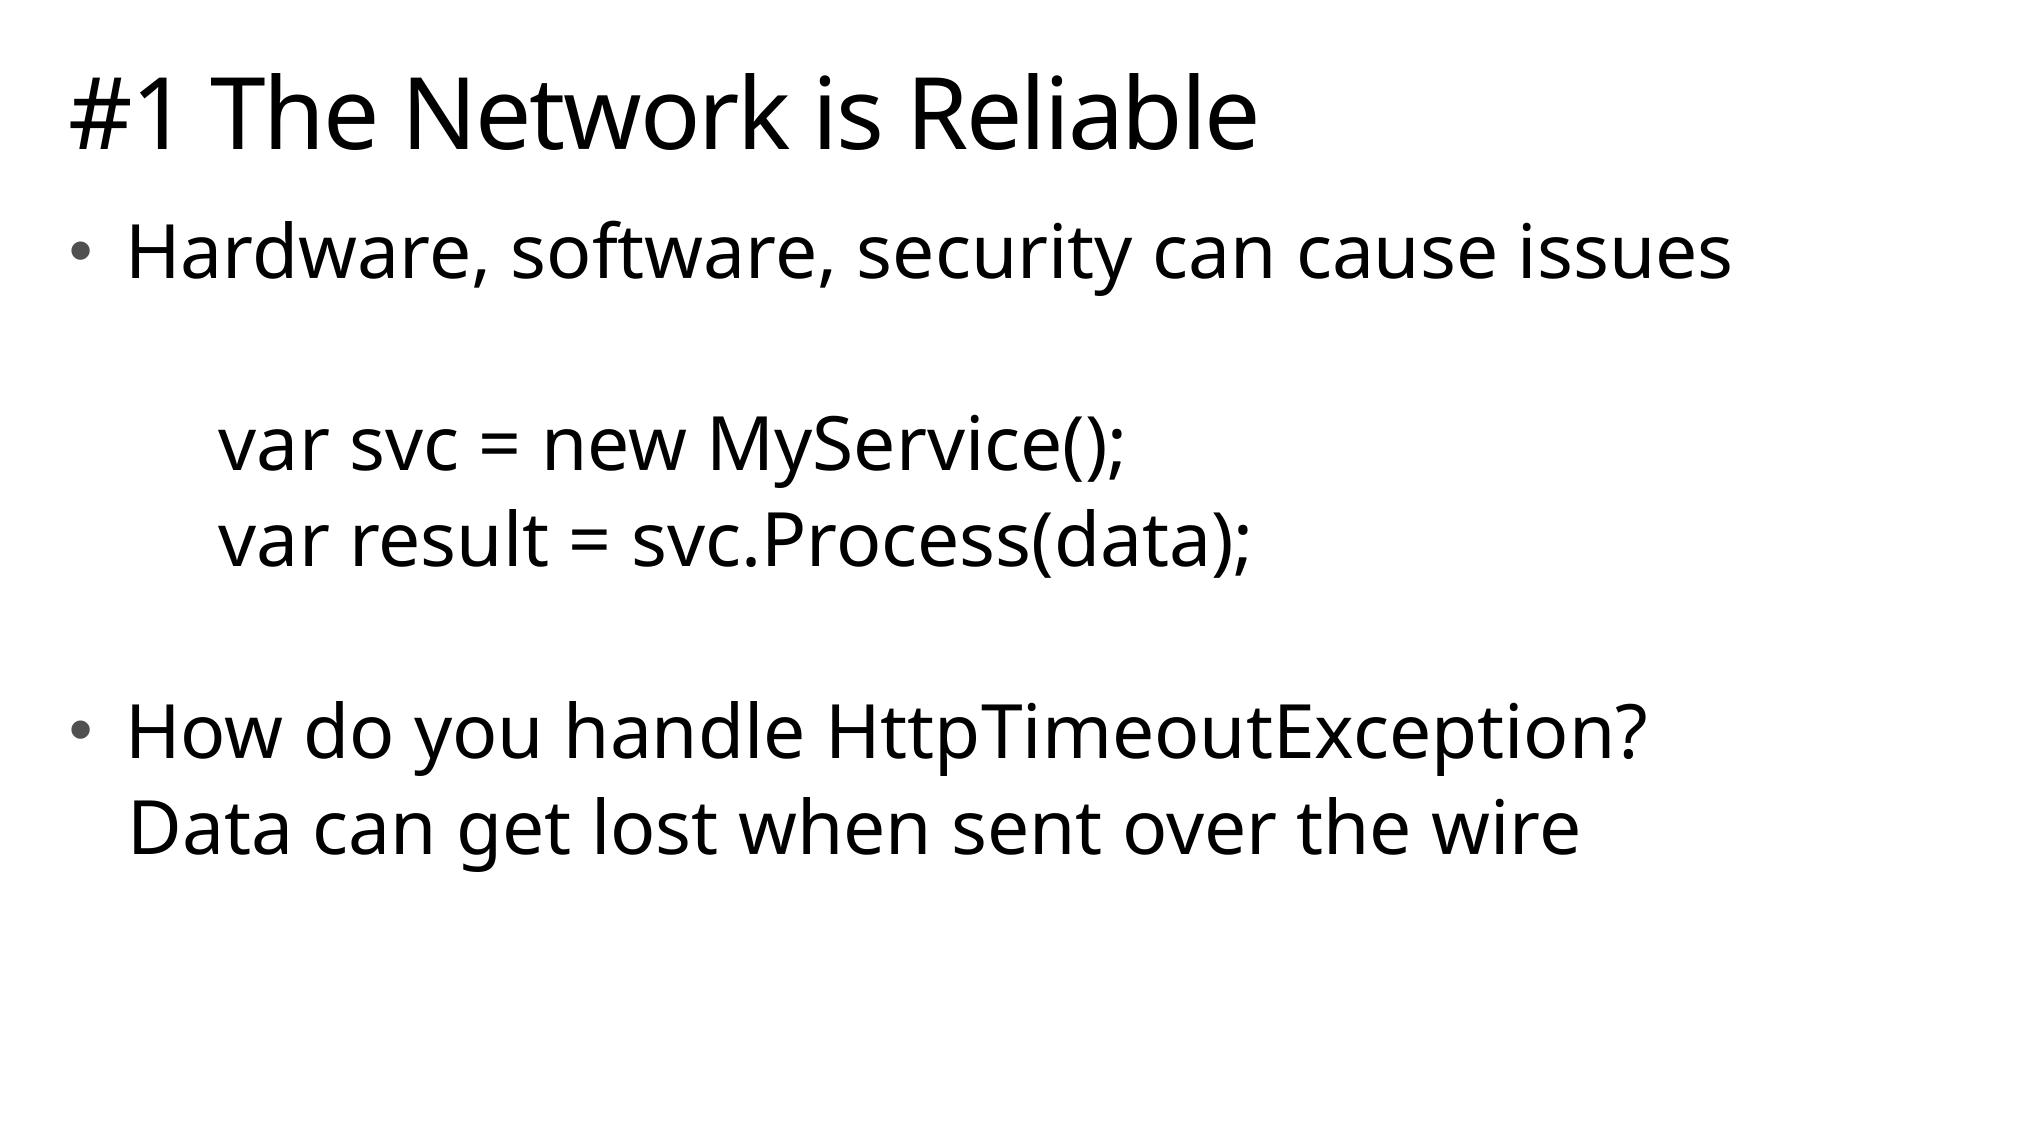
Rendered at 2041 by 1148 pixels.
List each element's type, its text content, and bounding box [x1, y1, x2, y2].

title #1 The Network is Reliable [45, 48, 1996, 199]
list Hardware, software, security can cause issues var svc = new MyService(); var result = svc.Process(data); How do you handle HttpTimeoutException? Data can get lost when sent over the wire [45, 199, 1996, 911]
